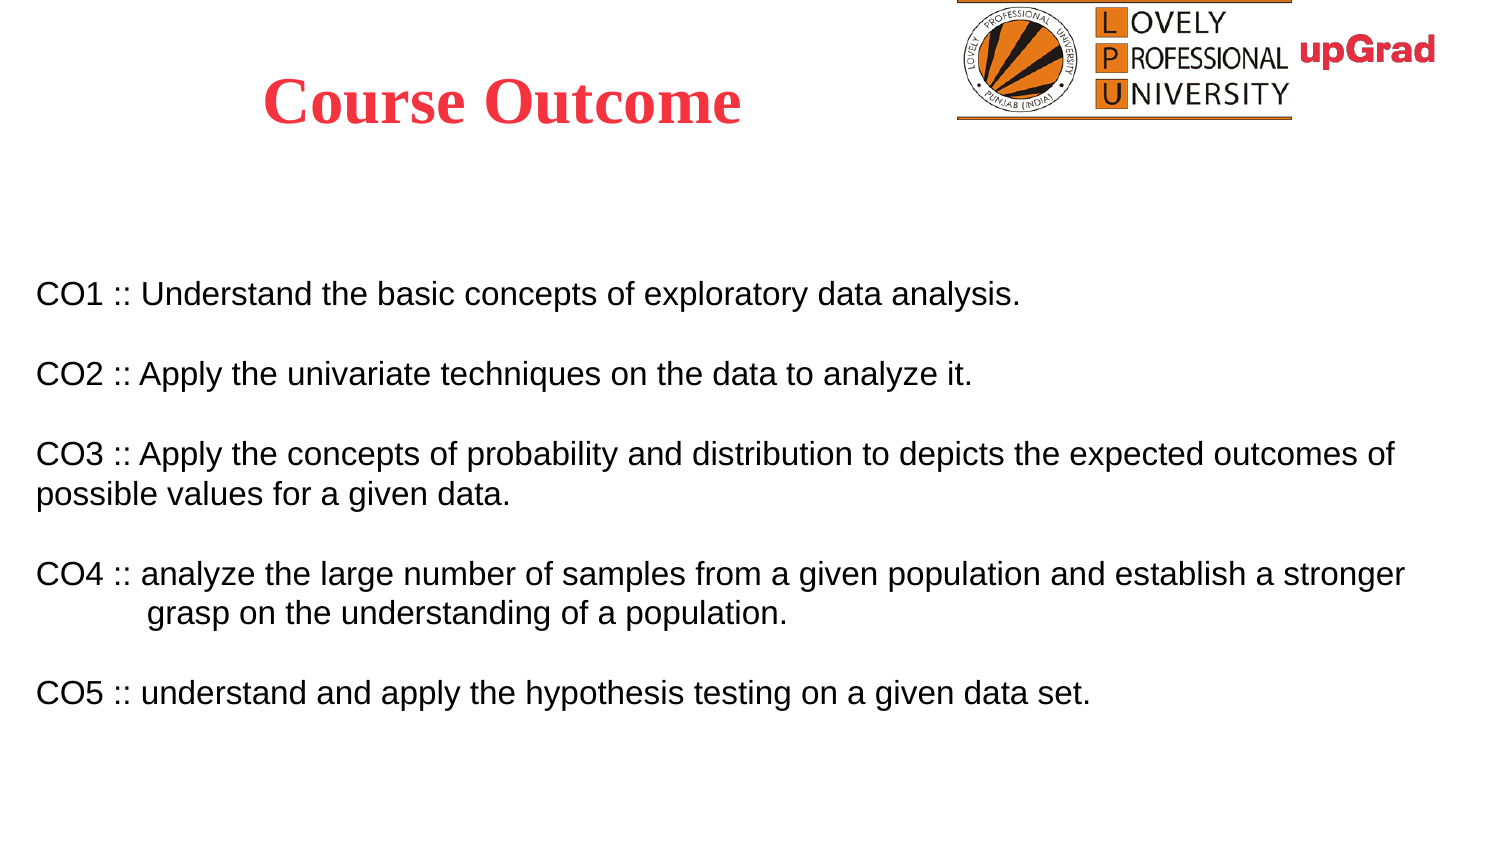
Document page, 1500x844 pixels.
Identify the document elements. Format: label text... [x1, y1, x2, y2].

text_box Course Outcome [63, 49, 1238, 144]
text_box CO1 :: Understand the basic concepts of exploratory data analysis. CO2 :: Apply the univariate techniques on the data to analyze it. CO3 :: Apply the concepts of probability and distribution to depicts the expected outcomes of possible values for a given data. CO4 :: analyze the large number of samples from a given population and establish a stronger grasp on the understanding of a population. CO5 :: understand and apply the hypothesis testing on a given data set. [21, 264, 1492, 719]
picture [957, 0, 1292, 120]
picture [1300, 34, 1435, 70]
